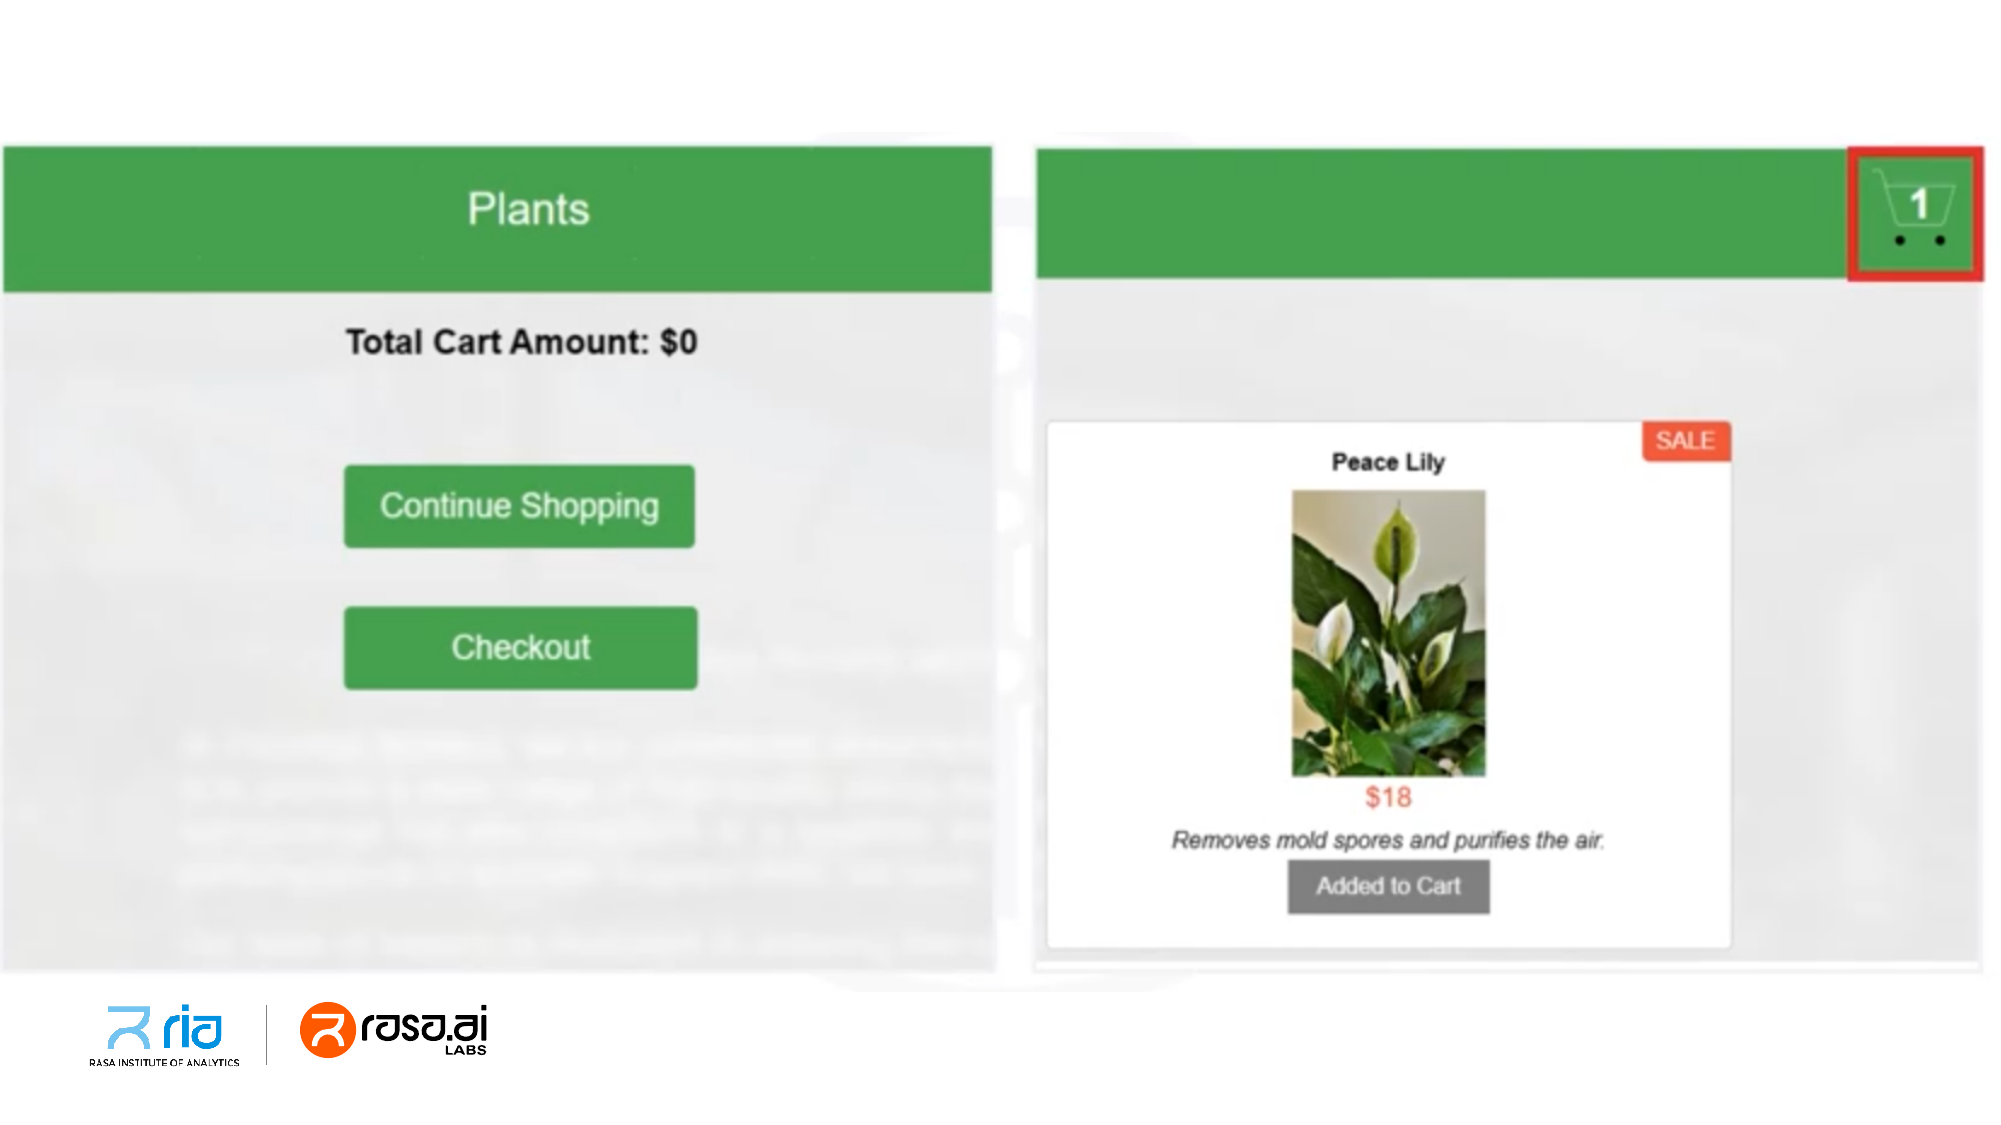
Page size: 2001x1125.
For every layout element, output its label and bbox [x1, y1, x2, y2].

picture [0, 132, 2000, 1078]
